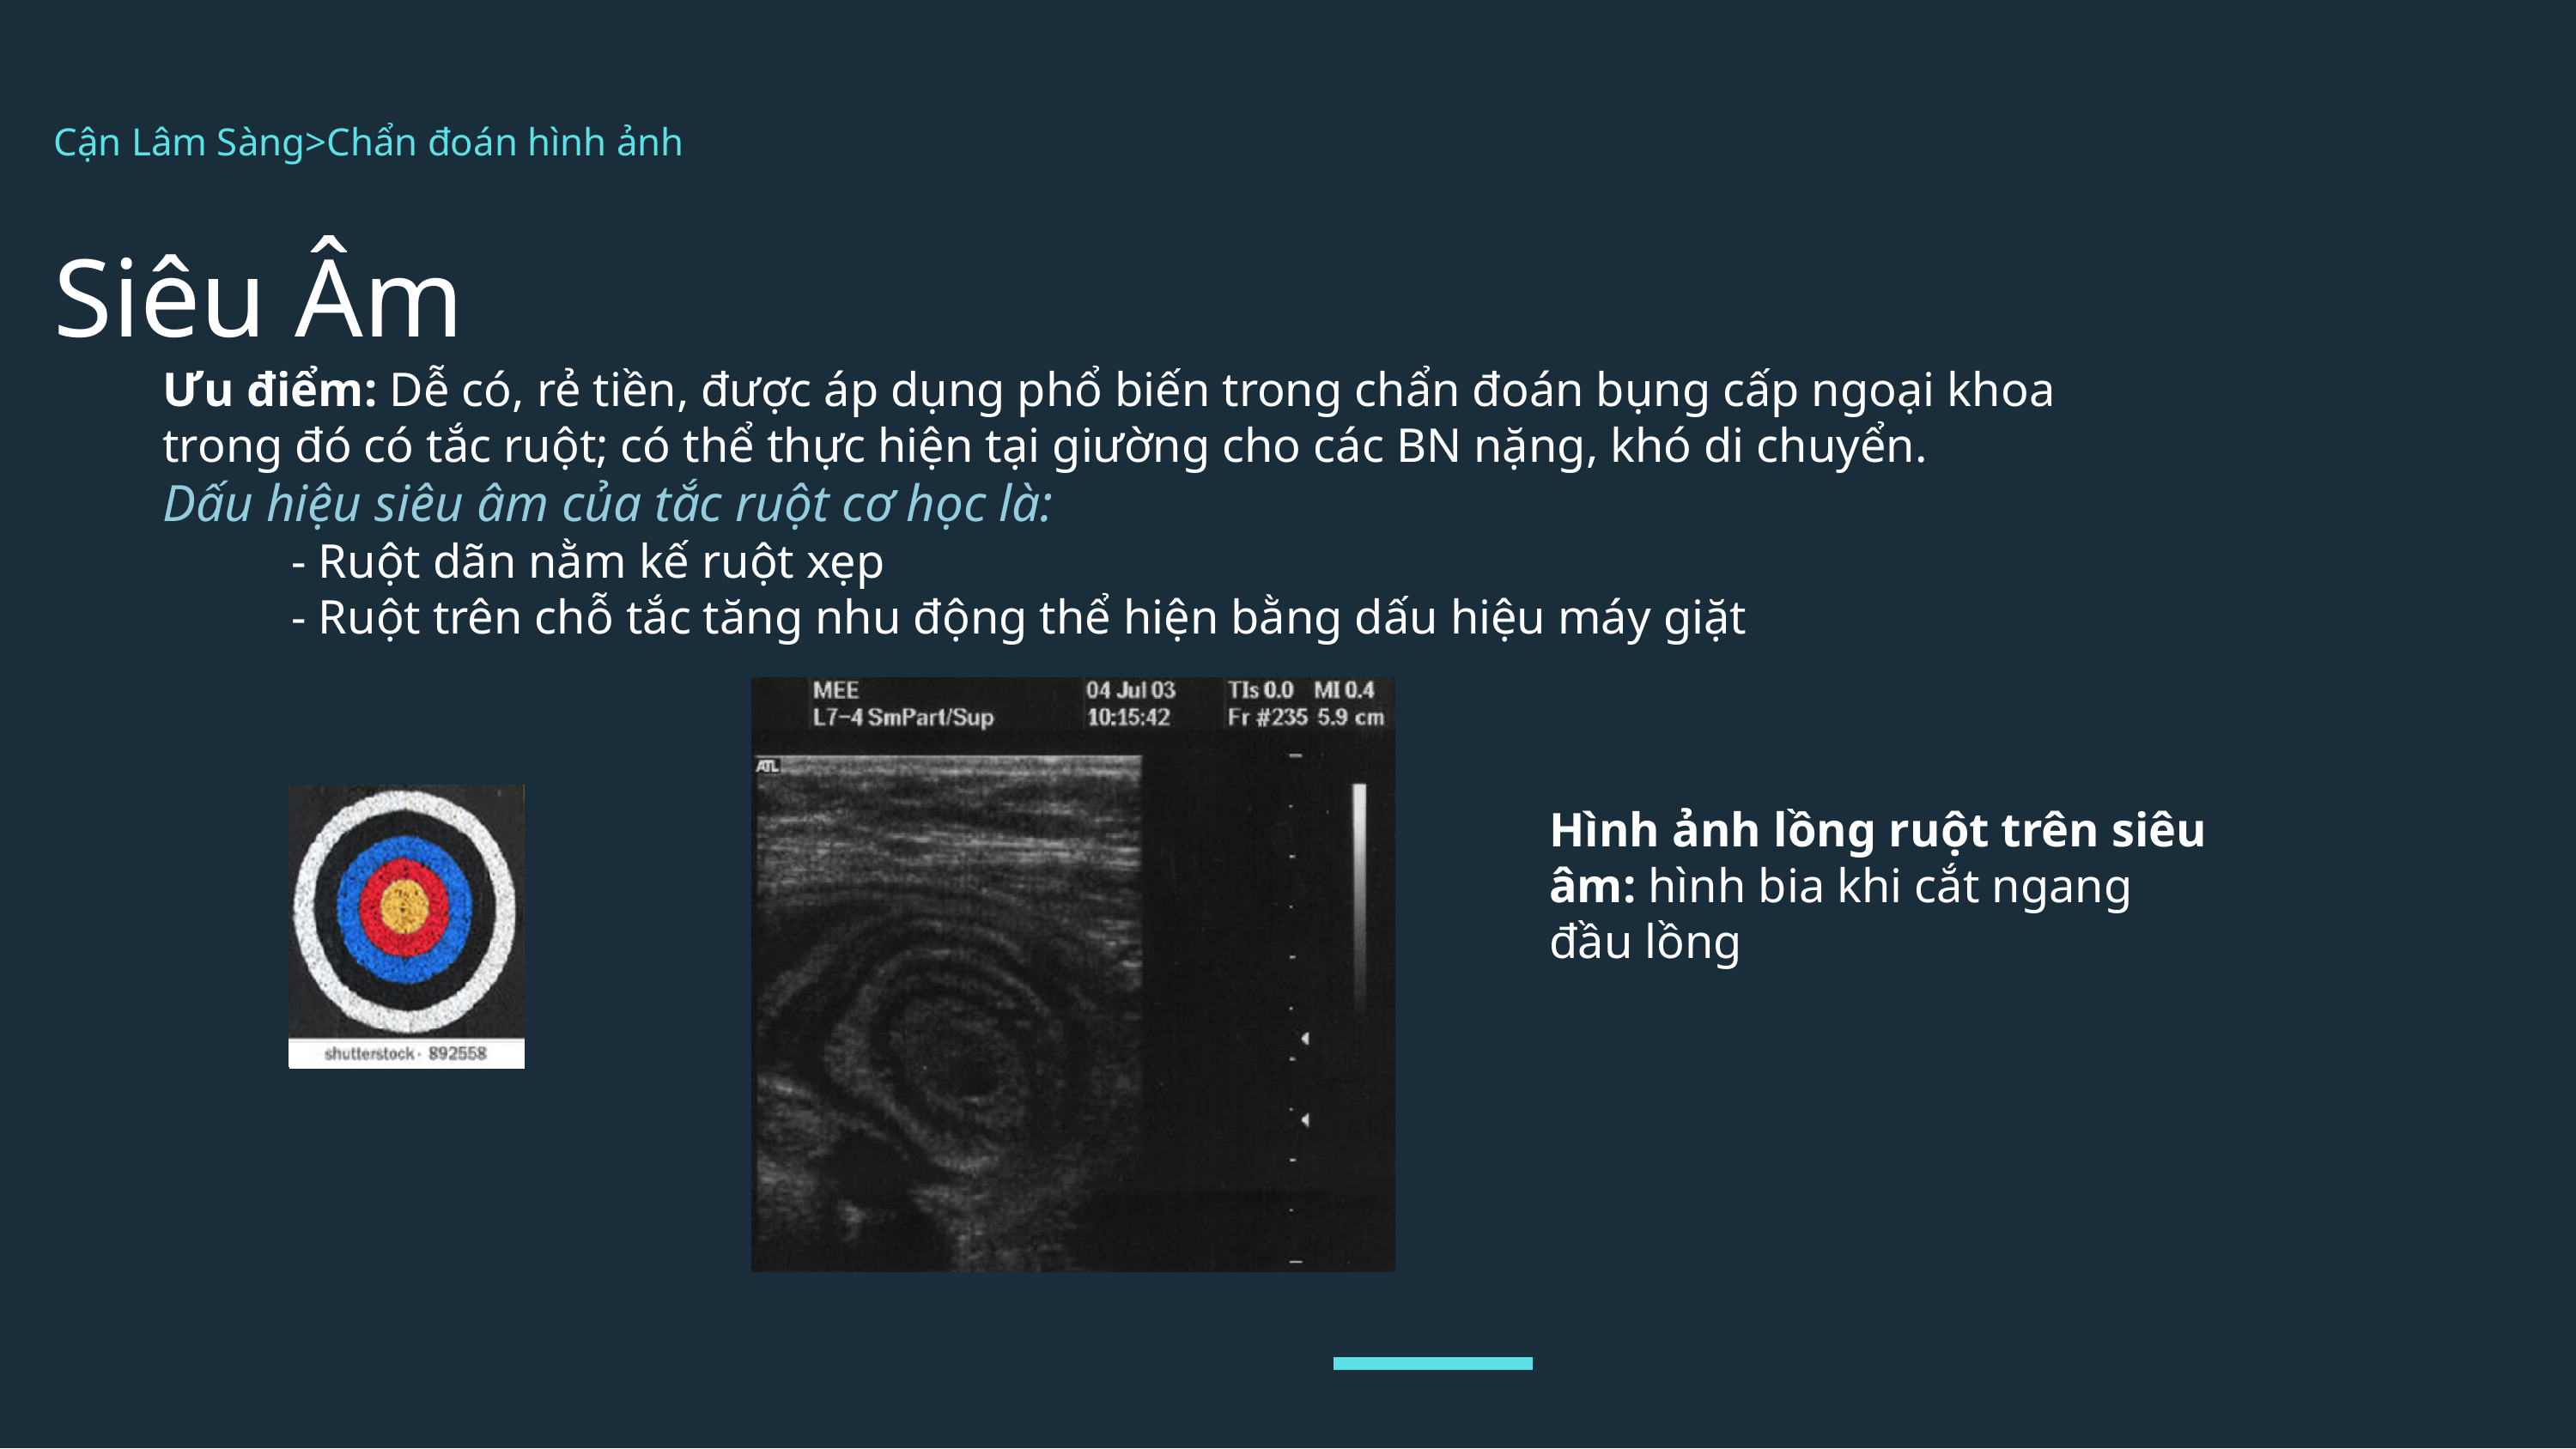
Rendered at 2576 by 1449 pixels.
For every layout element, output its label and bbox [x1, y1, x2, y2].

picture [1334, 1356, 1534, 1371]
text_box [289, 785, 526, 1069]
picture [750, 677, 1396, 1272]
text_box [0, 0, 2576, 1449]
